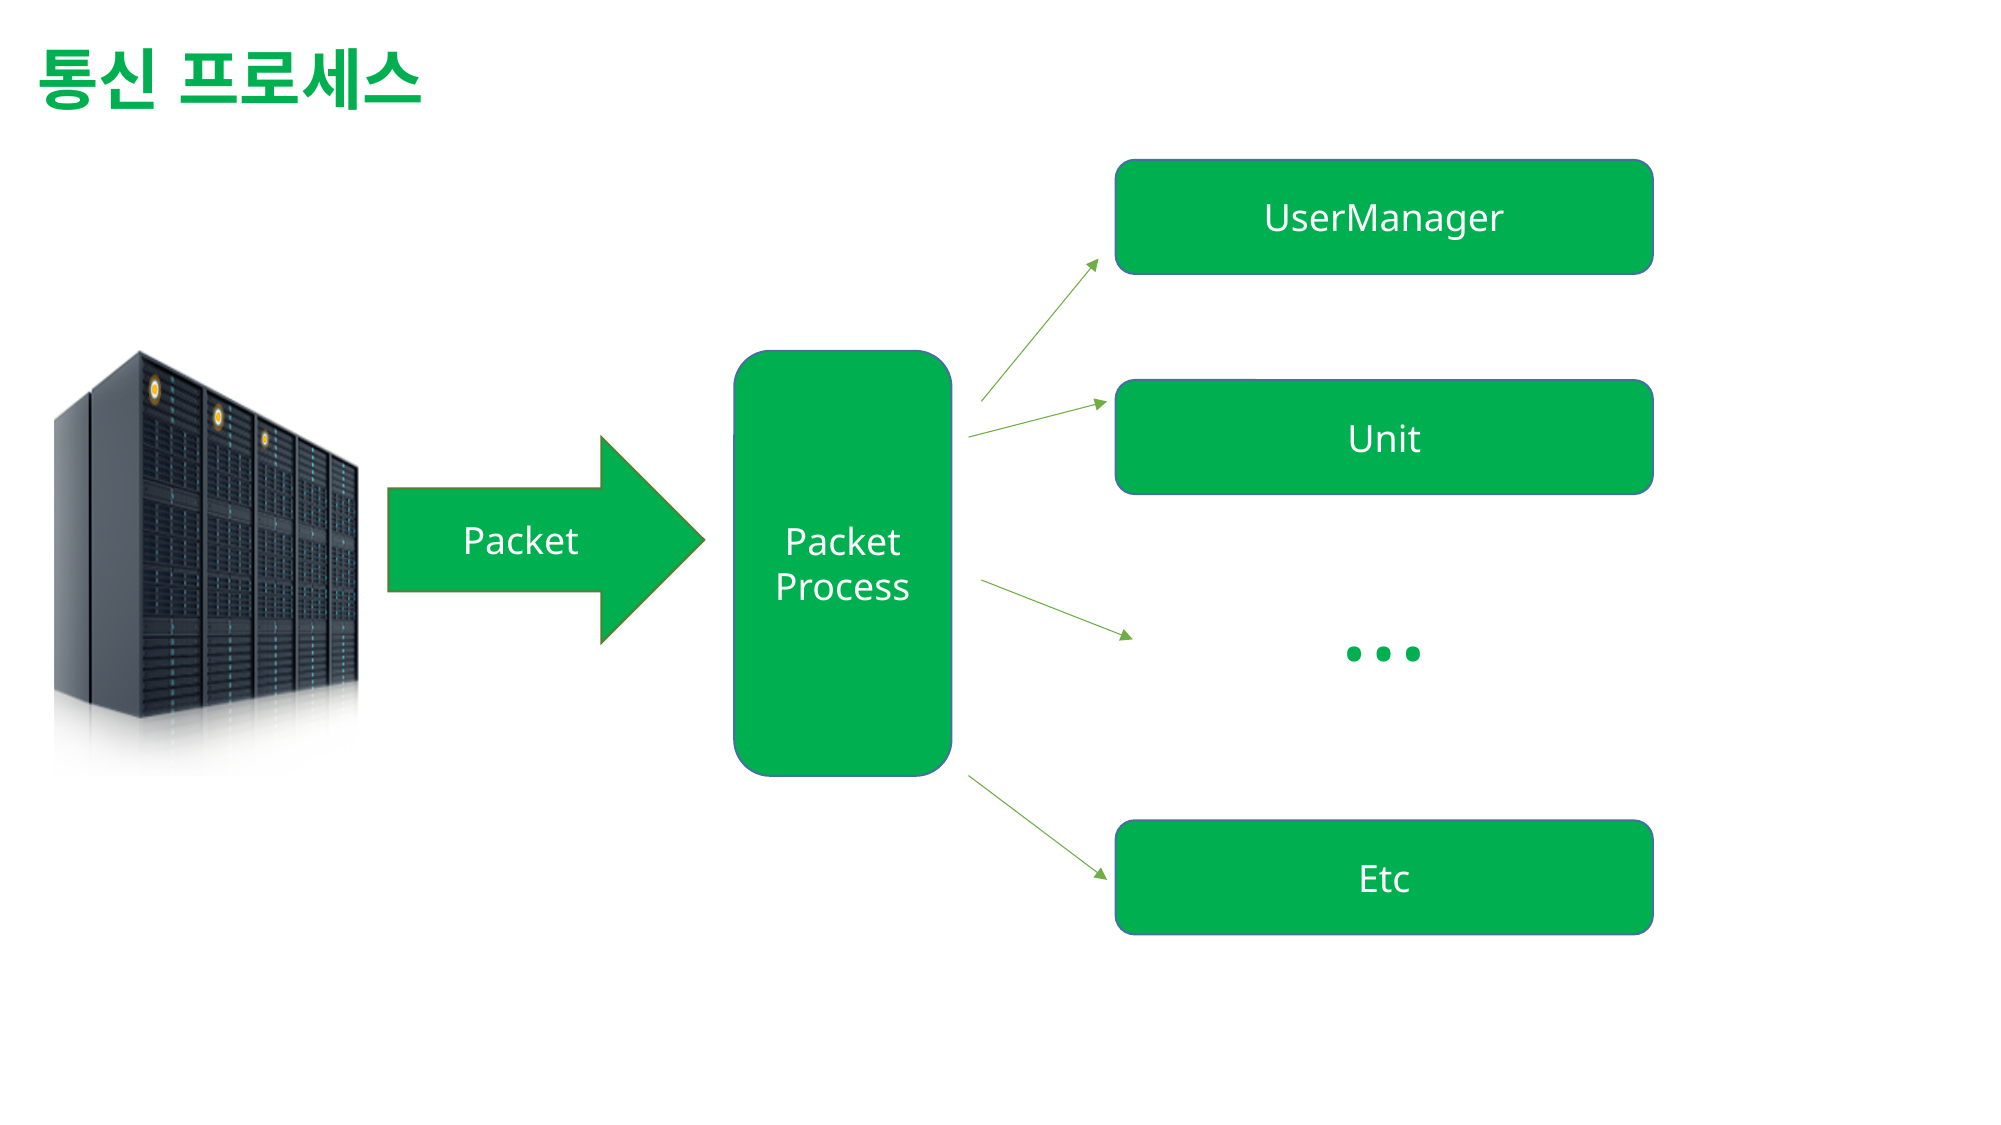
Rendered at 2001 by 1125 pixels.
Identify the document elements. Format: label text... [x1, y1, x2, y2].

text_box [981, 258, 1099, 401]
text_box Packet Process [733, 349, 953, 777]
text_box Packet [387, 434, 706, 646]
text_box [968, 775, 1108, 880]
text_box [968, 401, 1108, 438]
picture [54, 350, 359, 776]
text_box Unit [1114, 378, 1654, 496]
text_box UserManager [1114, 158, 1654, 275]
text_box … [1324, 539, 1444, 690]
text_box Etc [1114, 819, 1654, 936]
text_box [981, 579, 1133, 640]
text_box 통신 프로세스 [22, 31, 479, 126]
